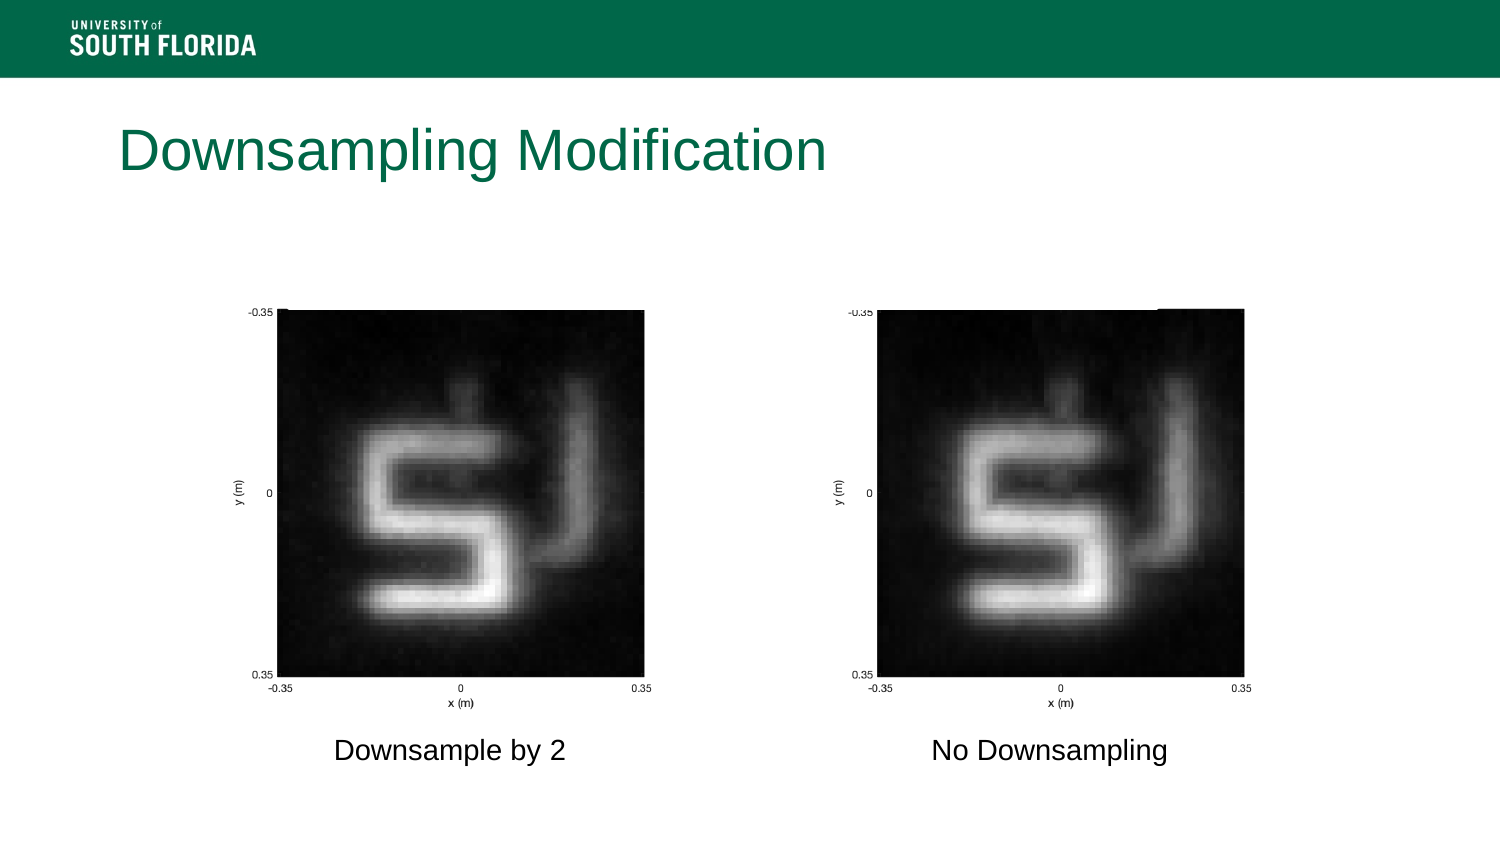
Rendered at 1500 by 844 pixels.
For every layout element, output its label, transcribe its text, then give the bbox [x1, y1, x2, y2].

text_box Downsample by 2 [300, 733, 600, 774]
text_box No Downsampling [900, 733, 1200, 774]
title Downsampling Modification [103, 94, 1397, 208]
picture [0, 0, 1500, 844]
